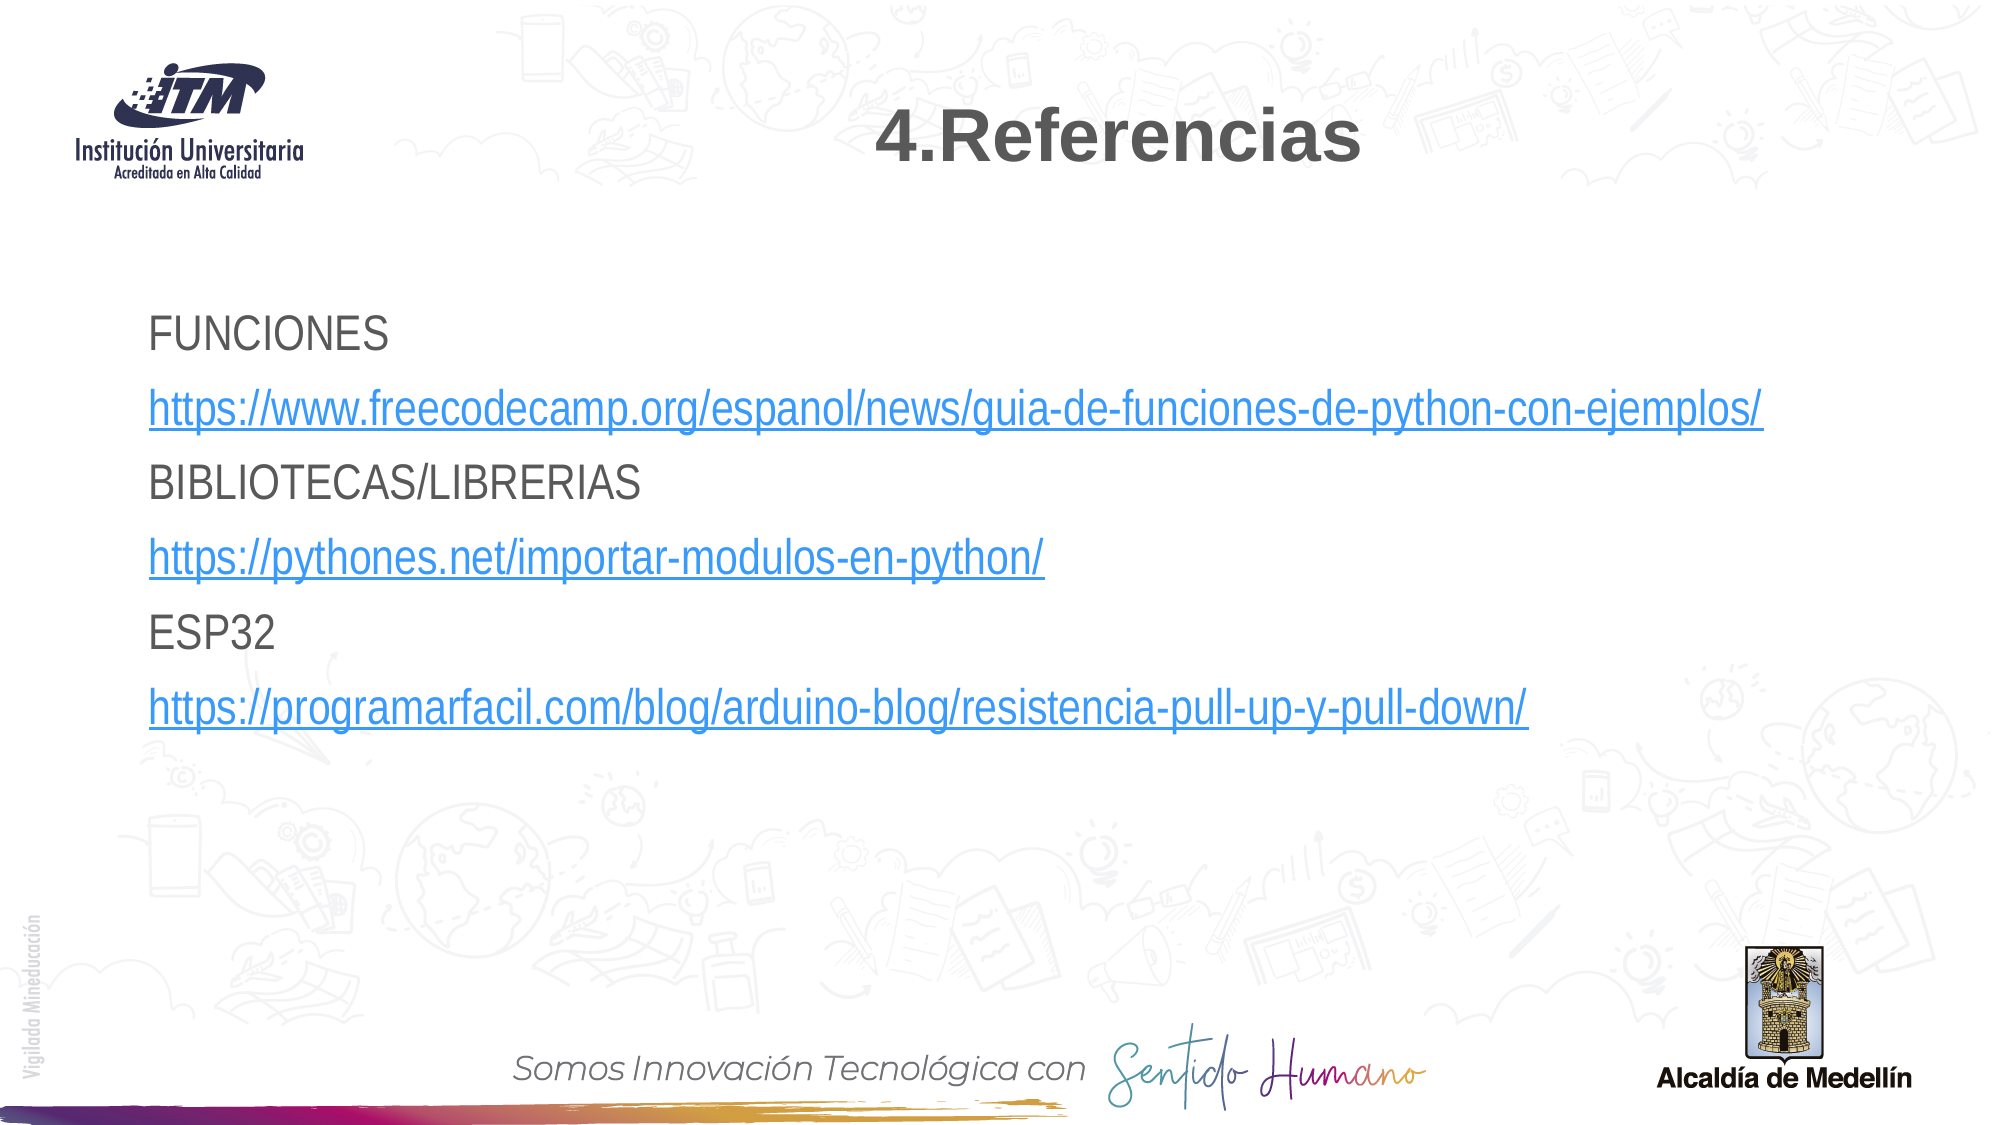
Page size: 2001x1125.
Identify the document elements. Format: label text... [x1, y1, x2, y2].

title 4.Referencias [350, 67, 1889, 207]
list FUNCIONES https://www.freecodecamp.org/espanol/news/guia-de-funciones-de-python-con-ejemplos/ BIBLIOTECAS/LIBRERIAS https://pythones.net/importar-modulos-en-python/ ESP32 https://programarfacil.com/blog/arduino-blog/resistencia-pull-up-y-pull-down/ [133, 299, 1914, 932]
picture [0, 0, 2001, 1125]
